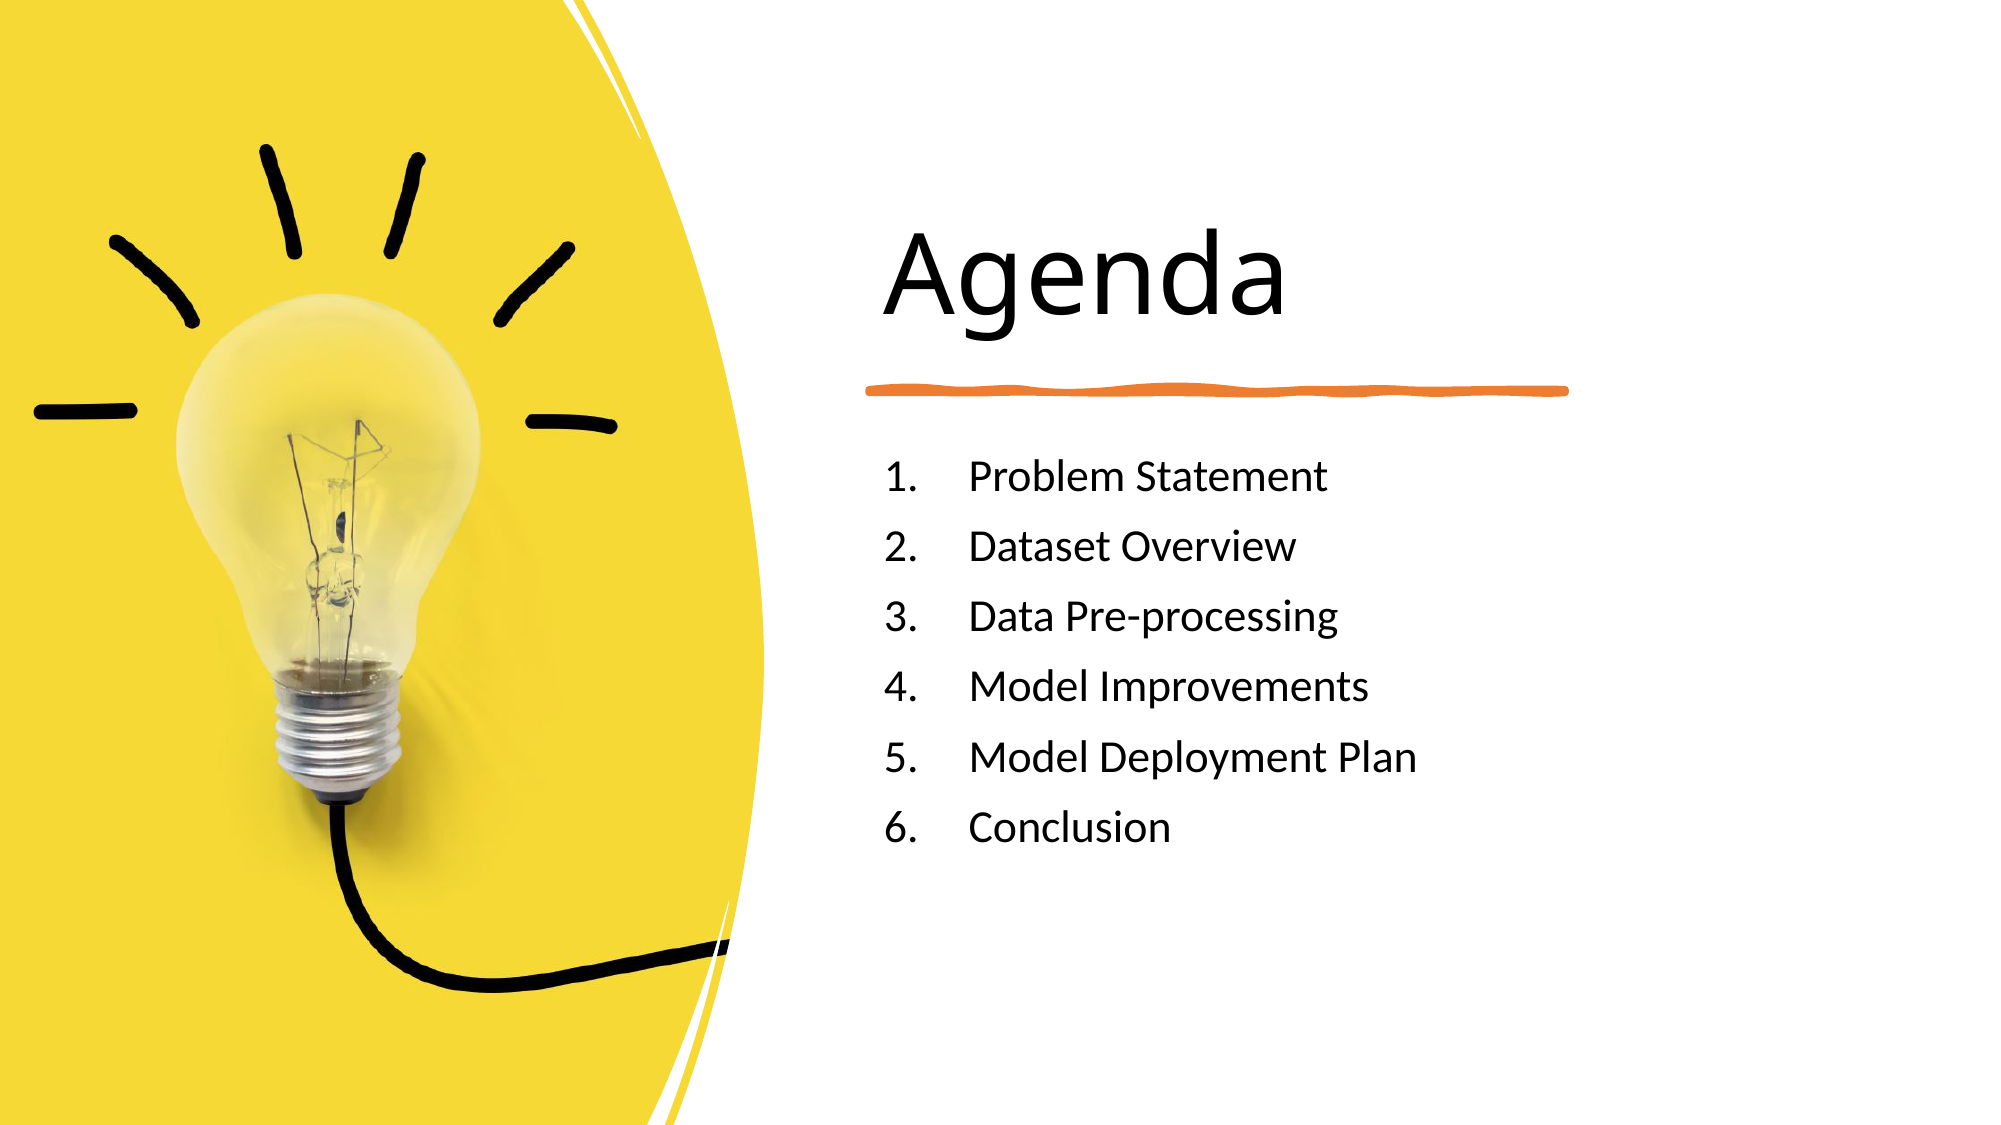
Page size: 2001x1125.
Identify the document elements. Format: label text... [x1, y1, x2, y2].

text_box [867, 385, 1567, 396]
list Problem Statement Dataset Overview Data Pre-processing Model Improvements Model Deployment Plan Conclusion [869, 443, 1895, 1016]
title Agenda [869, 53, 1895, 347]
picture [0, 0, 764, 1125]
text_box [764, 0, 2000, 1125]
